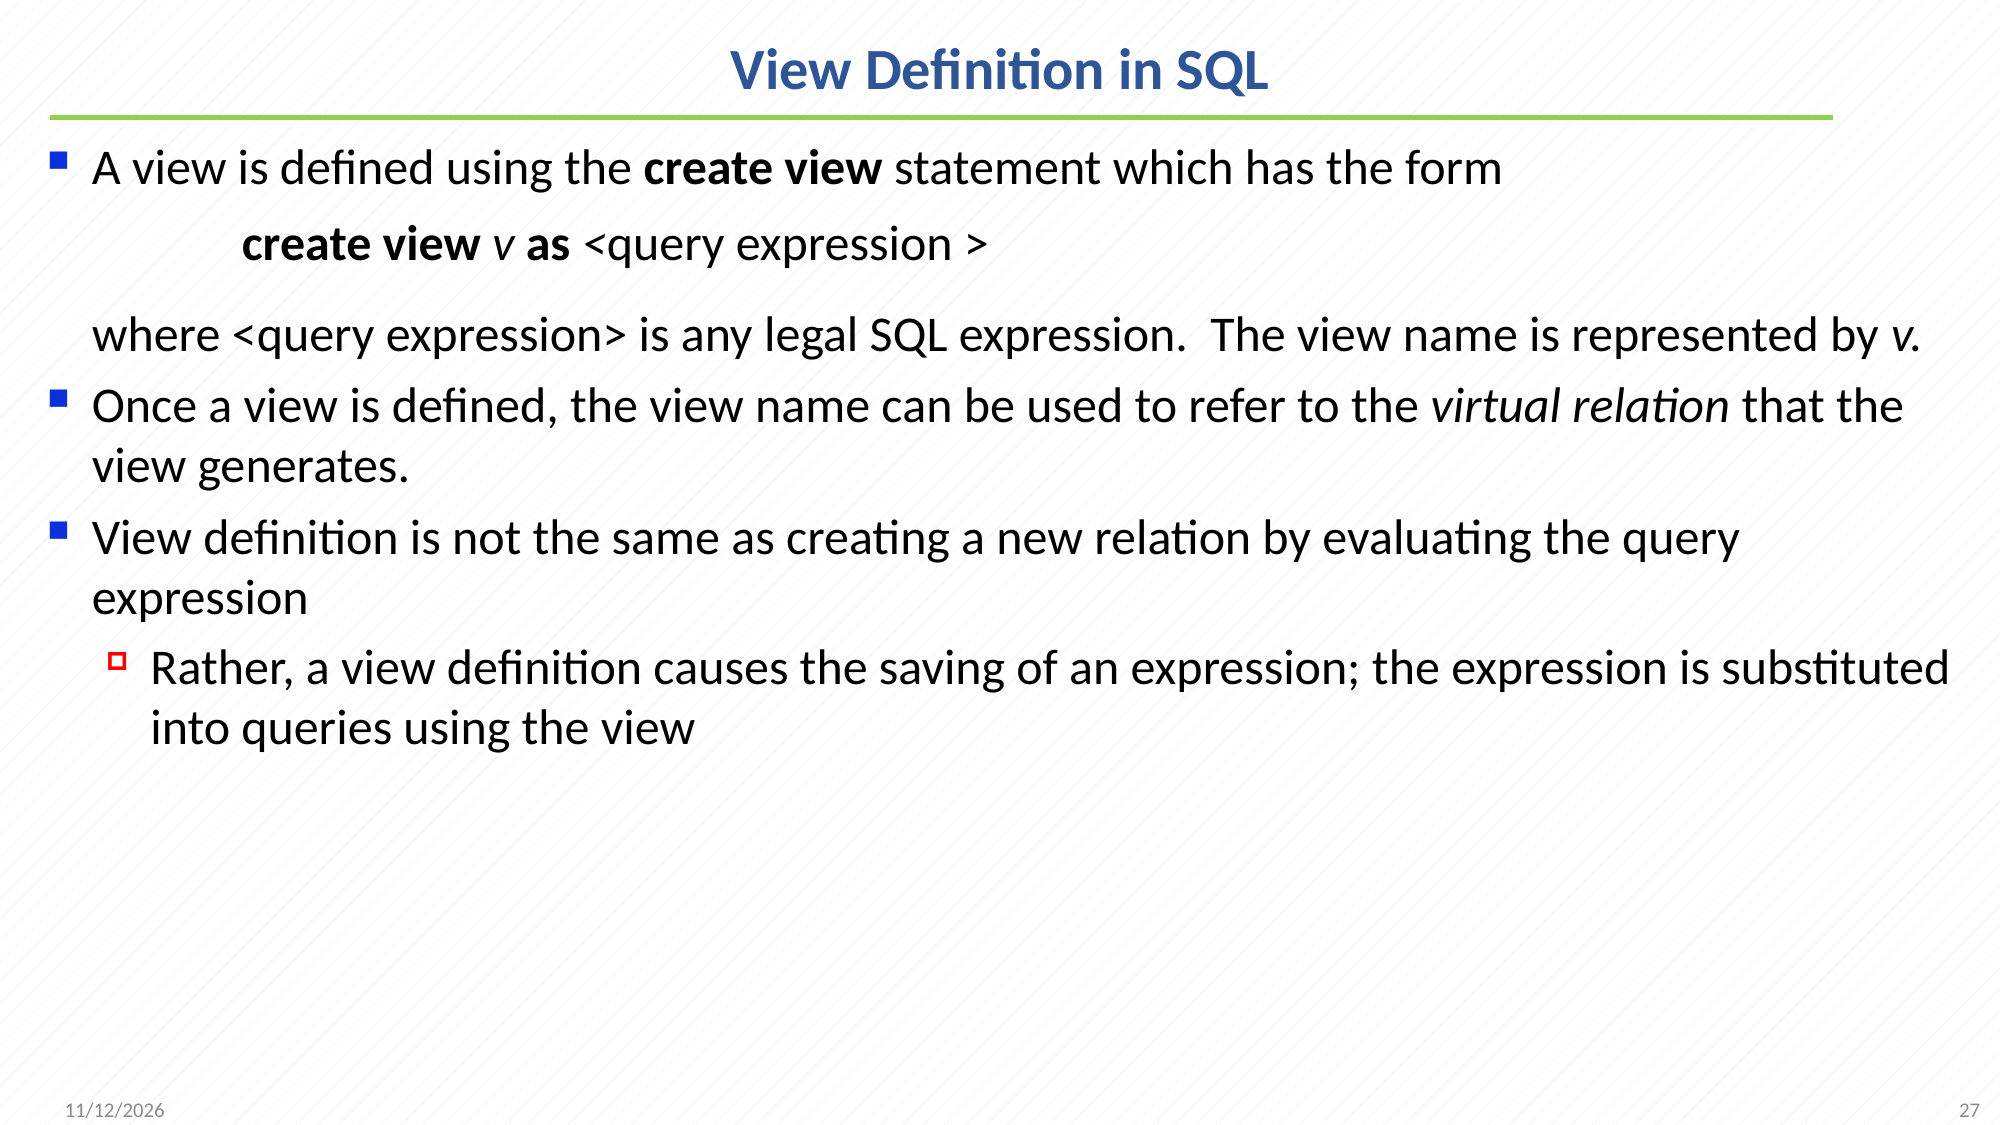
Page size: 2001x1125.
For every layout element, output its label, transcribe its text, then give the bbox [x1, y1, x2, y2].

list A view is defined using the create view statement which has the form create view v as <query expression > where <query expression> is any legal SQL expression. The view name is represented by v. Once a view is defined, the view name can be used to refer to the virtual relation that the view generates. View definition is not the same as creating a new relation by evaluating the query expression Rather, a view definition causes the saving of an expression; the expression is substituted into queries using the view [32, 126, 1974, 1081]
title View Definition in SQL [50, 13, 1949, 126]
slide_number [49, 1079, 500, 1125]
slide_number 27 [1545, 1079, 1996, 1125]
